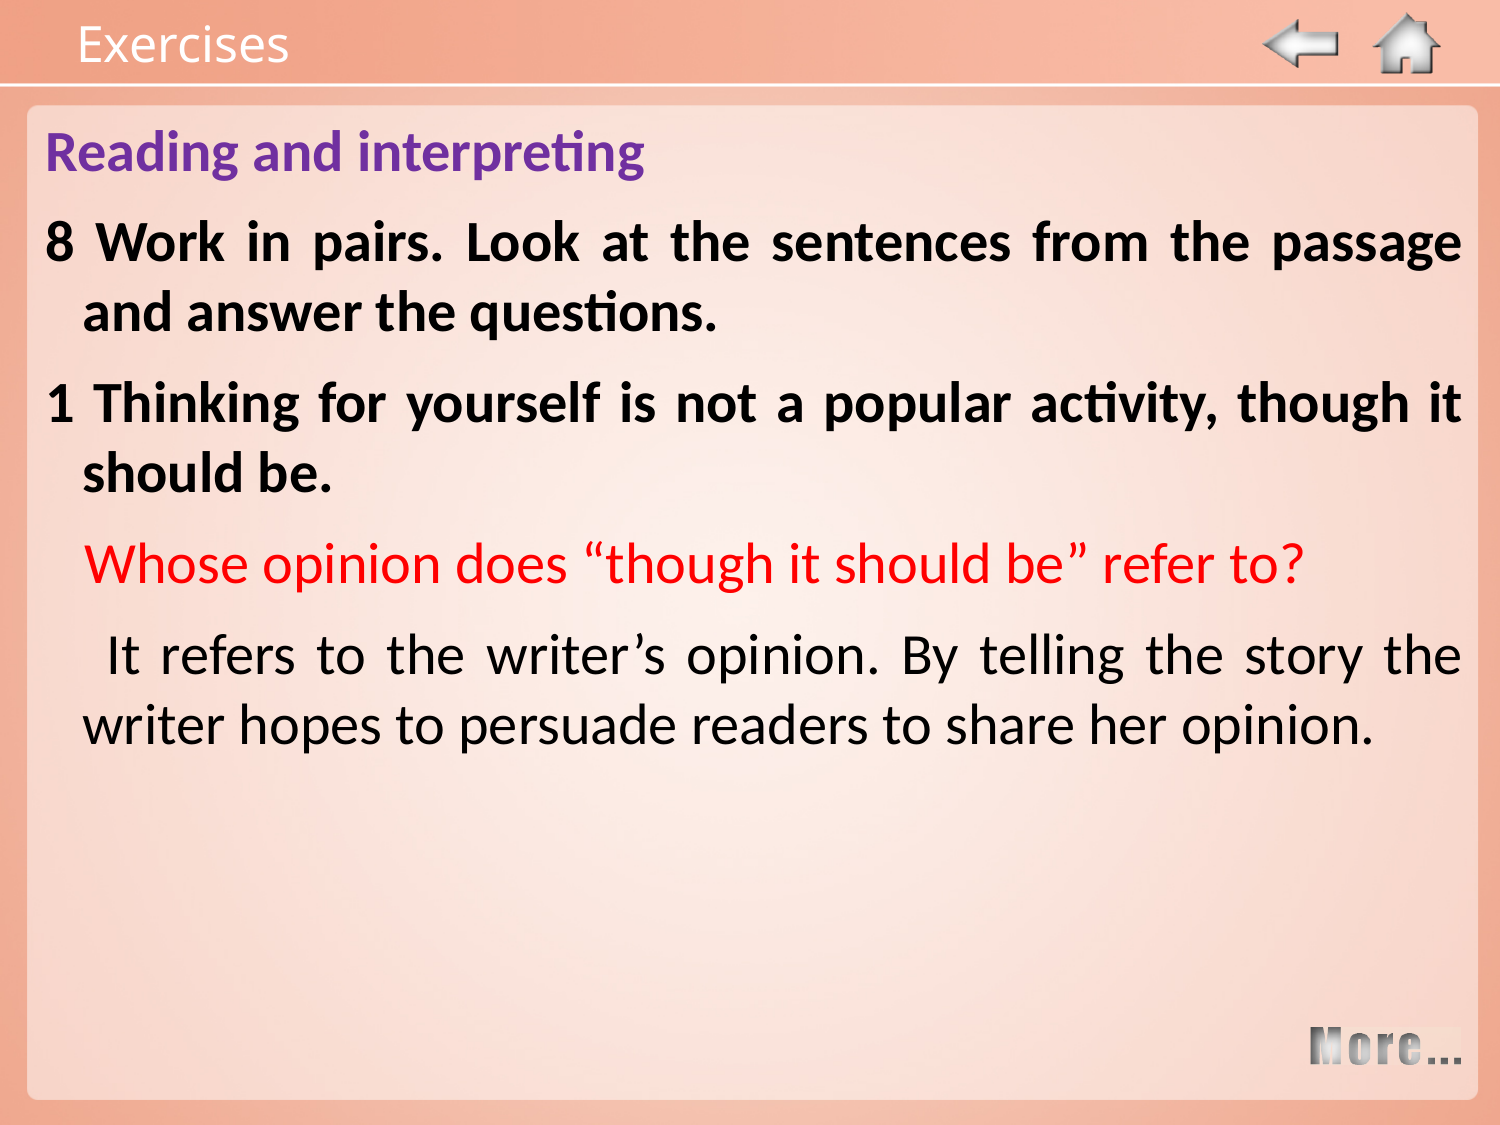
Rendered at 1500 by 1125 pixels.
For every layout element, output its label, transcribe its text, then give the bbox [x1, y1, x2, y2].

picture [0, 0, 1500, 1125]
text_box Exercises [61, 5, 306, 80]
list Reading and interpreting 8 Work in pairs. Look at the sentences from the passage and answer the questions. 1 Thinking for yourself is not a popular activity, though it should be. Whose opinion does “though it should be” refer to? It refers to the writer’s opinion. By telling the story the writer hopes to persuade readers to share her opinion. [29, 104, 1480, 1101]
